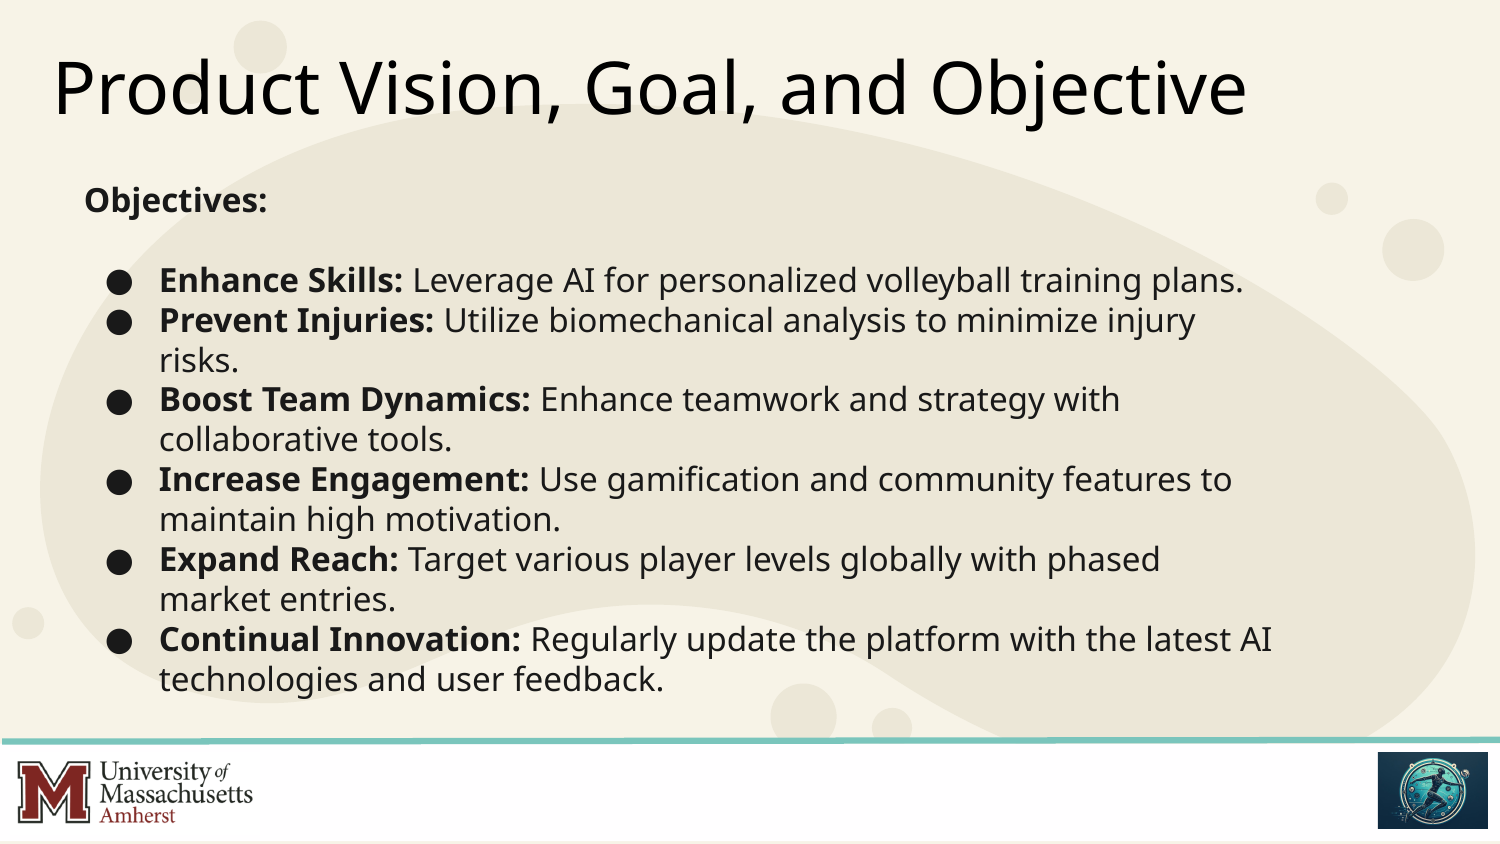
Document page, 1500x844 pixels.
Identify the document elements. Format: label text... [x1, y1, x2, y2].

picture [1377, 752, 1489, 829]
text_box [0, 154, 1500, 220]
text_box Objectives: Enhance Skills: Leverage AI for personalized volleyball training plans. Prevent Injuries: Utilize biomechanical analysis to minimize injury risks. Boost Team Dynamics: Enhance teamwork and strategy with collaborative tools. Increase Engagement: Use gamification and community features to maintain high motivation. Expand Reach: Target various player levels globally with phased market entries. Continual Innovation: Regularly update the platform with the latest AI technologies and user feedback. [68, 163, 1297, 692]
title Product Vision, Goal, and Objective [37, 0, 1446, 154]
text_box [0, 739, 1500, 842]
